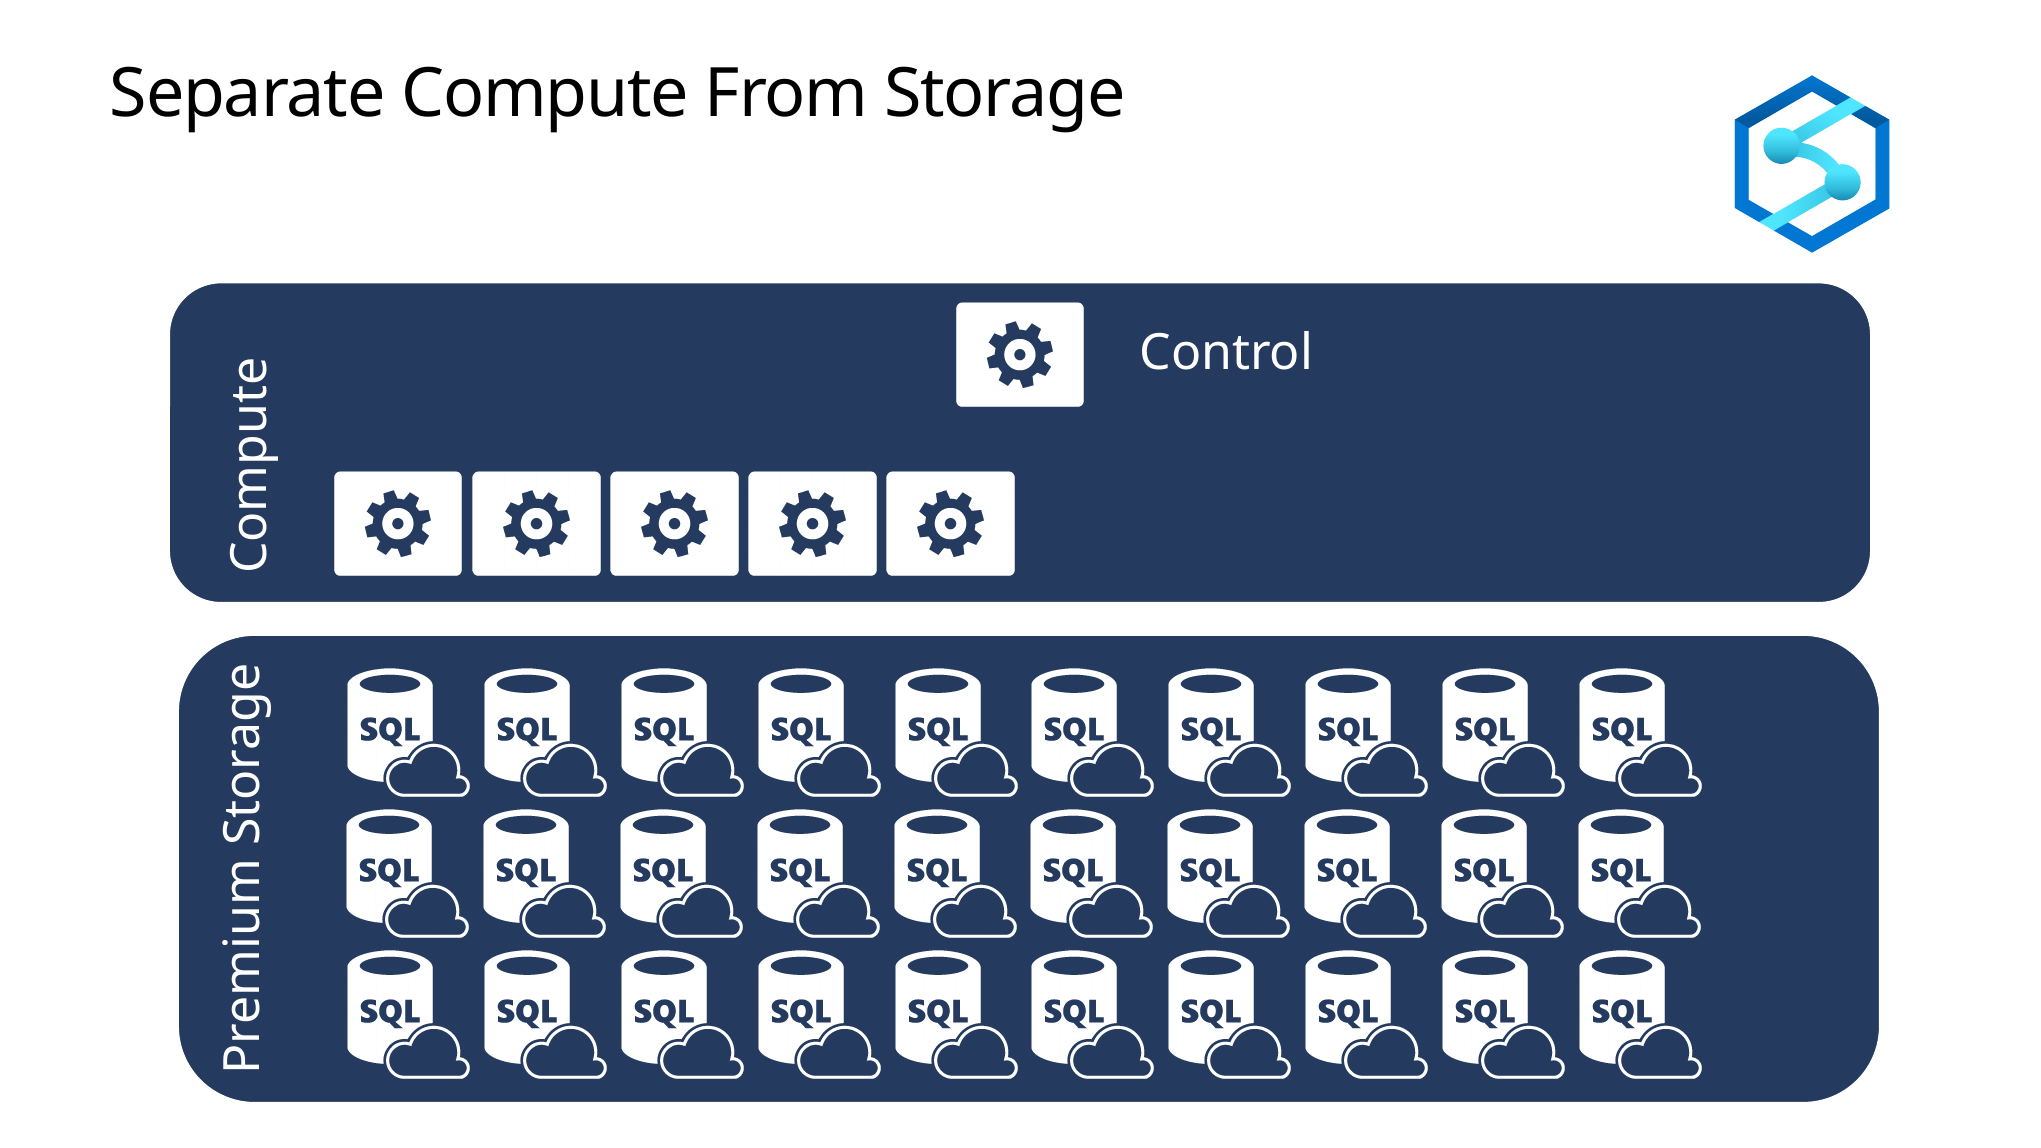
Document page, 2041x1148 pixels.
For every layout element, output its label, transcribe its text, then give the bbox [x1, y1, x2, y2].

picture [610, 459, 739, 588]
picture [886, 459, 1015, 588]
picture [472, 459, 601, 588]
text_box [166, 280, 1874, 606]
picture [1723, 75, 1901, 253]
title Separate Compute From Storage [109, 53, 1931, 208]
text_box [175, 632, 1883, 1106]
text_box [956, 290, 1339, 419]
picture [334, 459, 463, 588]
picture [748, 459, 877, 588]
